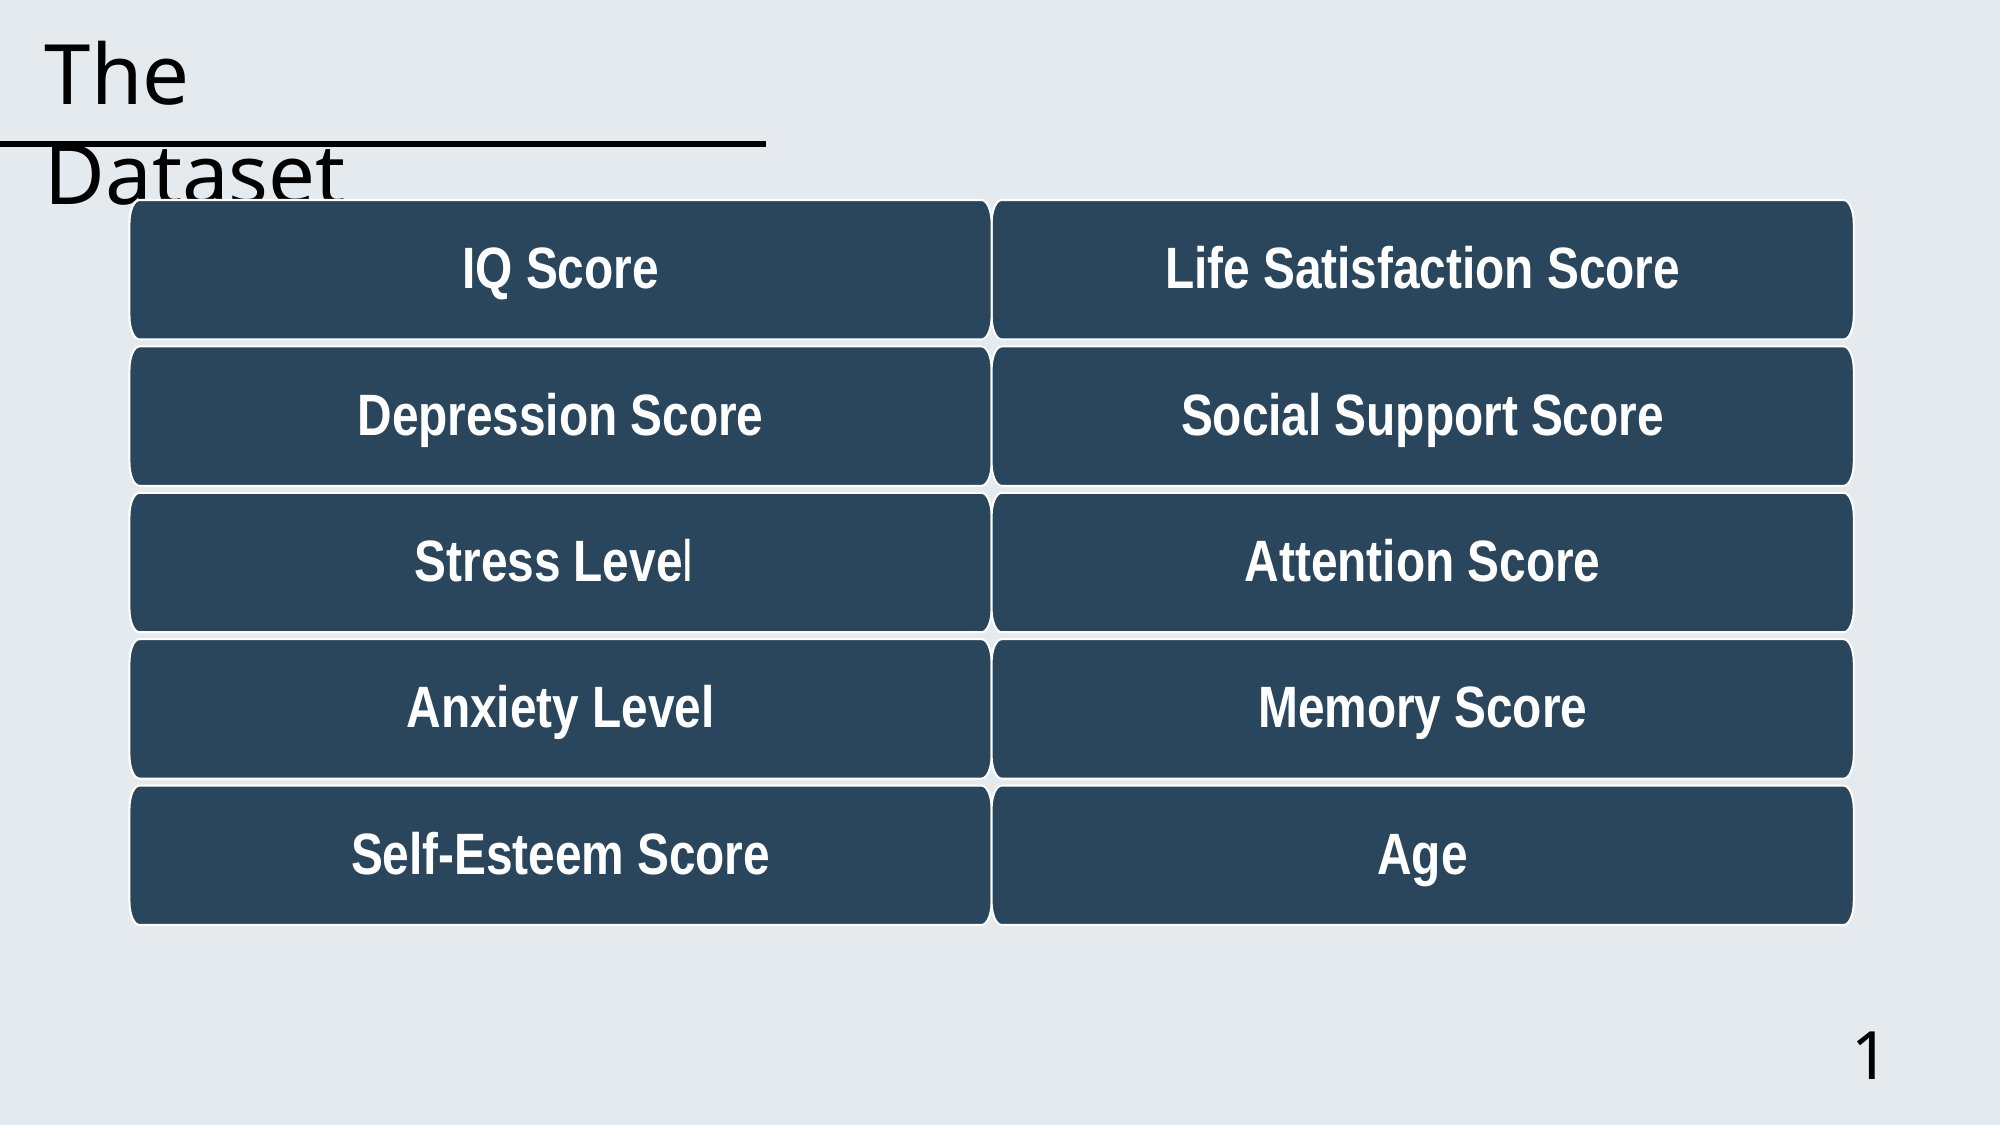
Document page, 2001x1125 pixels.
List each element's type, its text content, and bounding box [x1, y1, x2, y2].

text_box The Dataset [30, 13, 474, 141]
text_box Self-Esteem Score [128, 784, 992, 927]
text_box Memory Score [990, 638, 1855, 780]
text_box The Dataset [30, 147, 474, 229]
text_box IQ Score [128, 198, 993, 341]
text_box Depression Score [128, 345, 992, 487]
text_box Age [990, 784, 1855, 927]
text_box Stress Level [128, 491, 992, 634]
text_box Life Satisfaction Score [992, 198, 1855, 341]
text_box Attention Score [990, 491, 1855, 634]
text_box 1 [1836, 1005, 1981, 1101]
text_box Anxiety Level [128, 638, 992, 780]
text_box Social Support Score [990, 345, 1855, 487]
